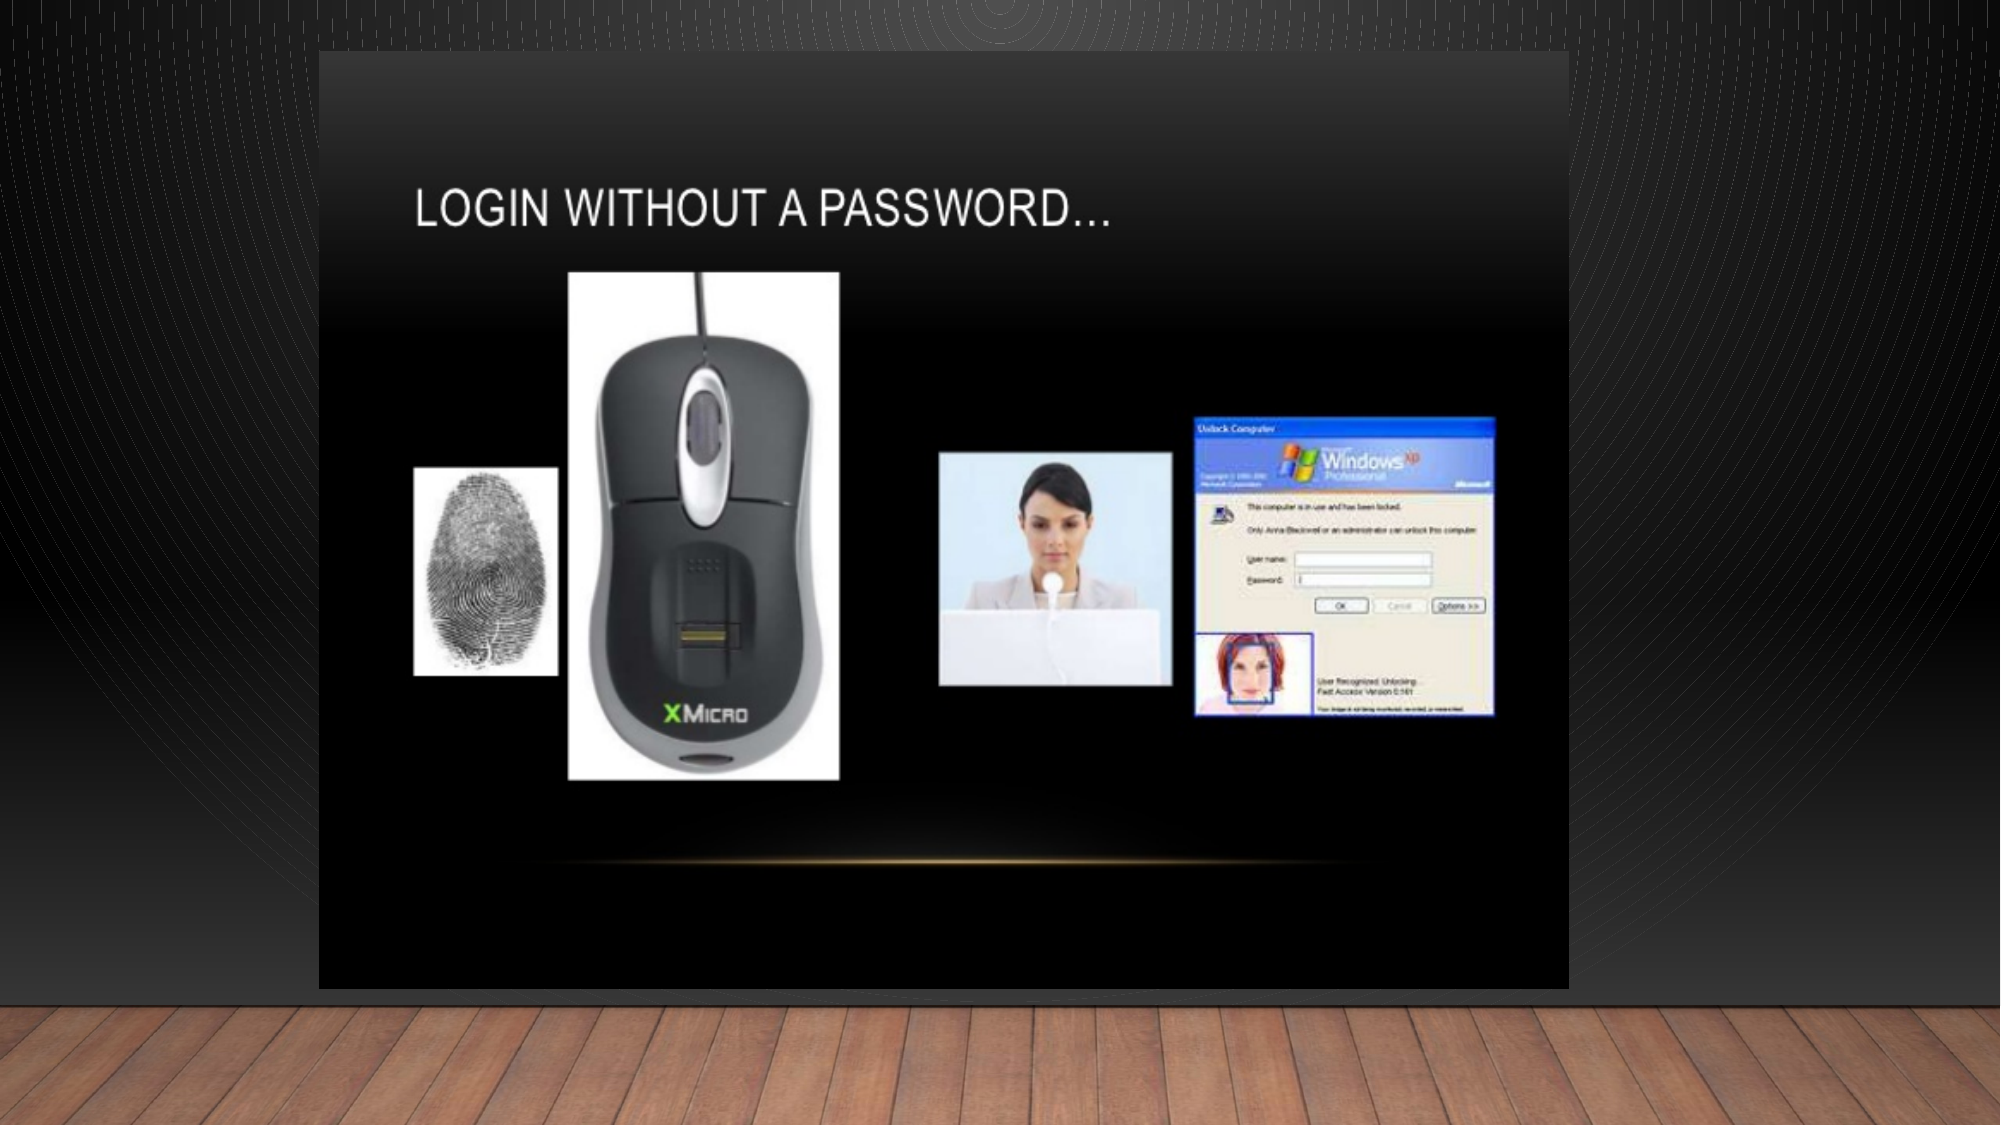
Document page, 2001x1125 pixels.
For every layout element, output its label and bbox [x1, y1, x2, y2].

picture [318, 51, 1569, 990]
picture [0, 1005, 2000, 1125]
